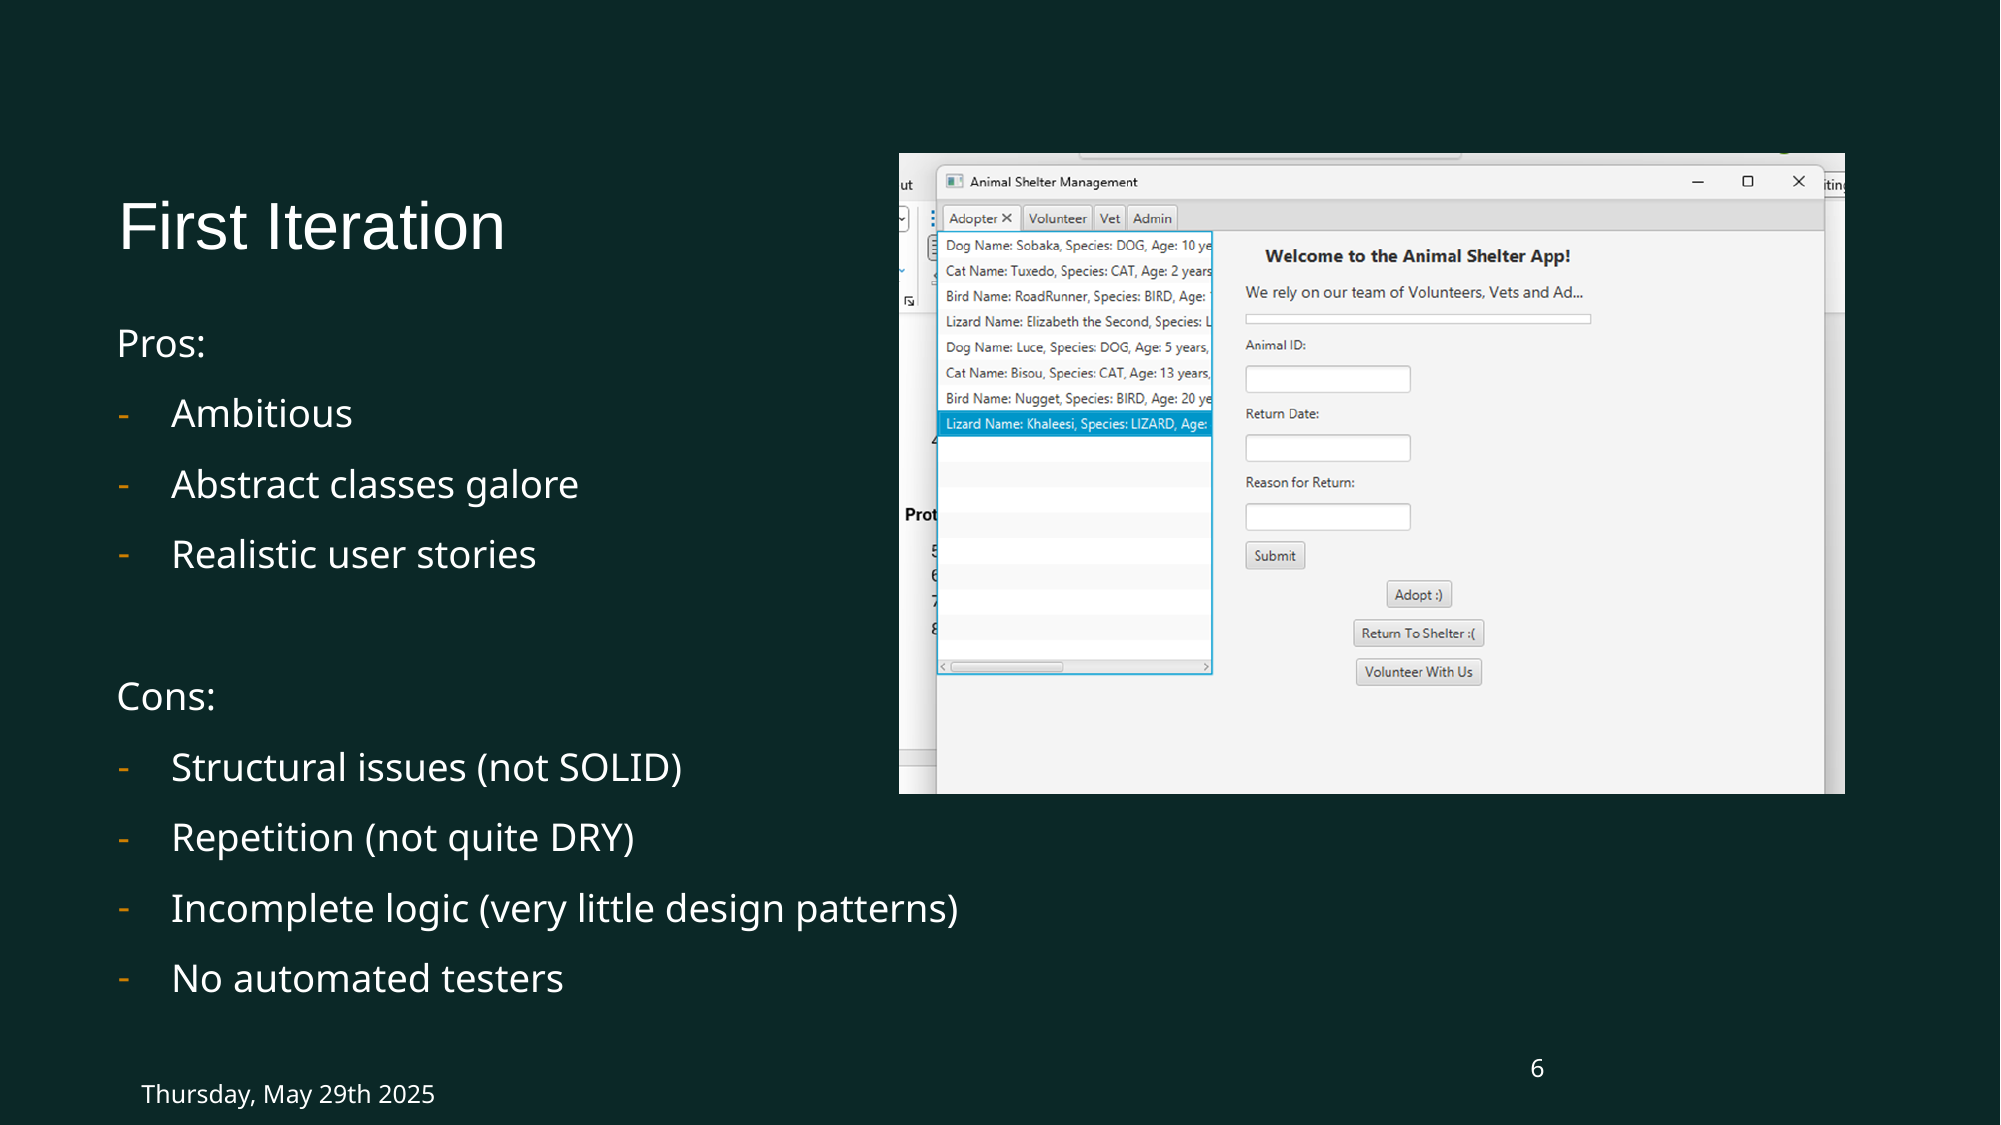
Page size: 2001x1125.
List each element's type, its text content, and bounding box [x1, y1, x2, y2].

list Pros: Ambitious Abstract classes galore Realistic user stories Cons: Structural issues (not SOLID) Repetition (not quite DRY) Incomplete logic (very little design patterns) No automated testers [116, 314, 1105, 1007]
title First Iteration [118, 101, 1240, 314]
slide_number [141, 1031, 491, 1125]
picture [899, 152, 1845, 795]
slide_number ‹#› [1530, 1006, 1880, 1125]
